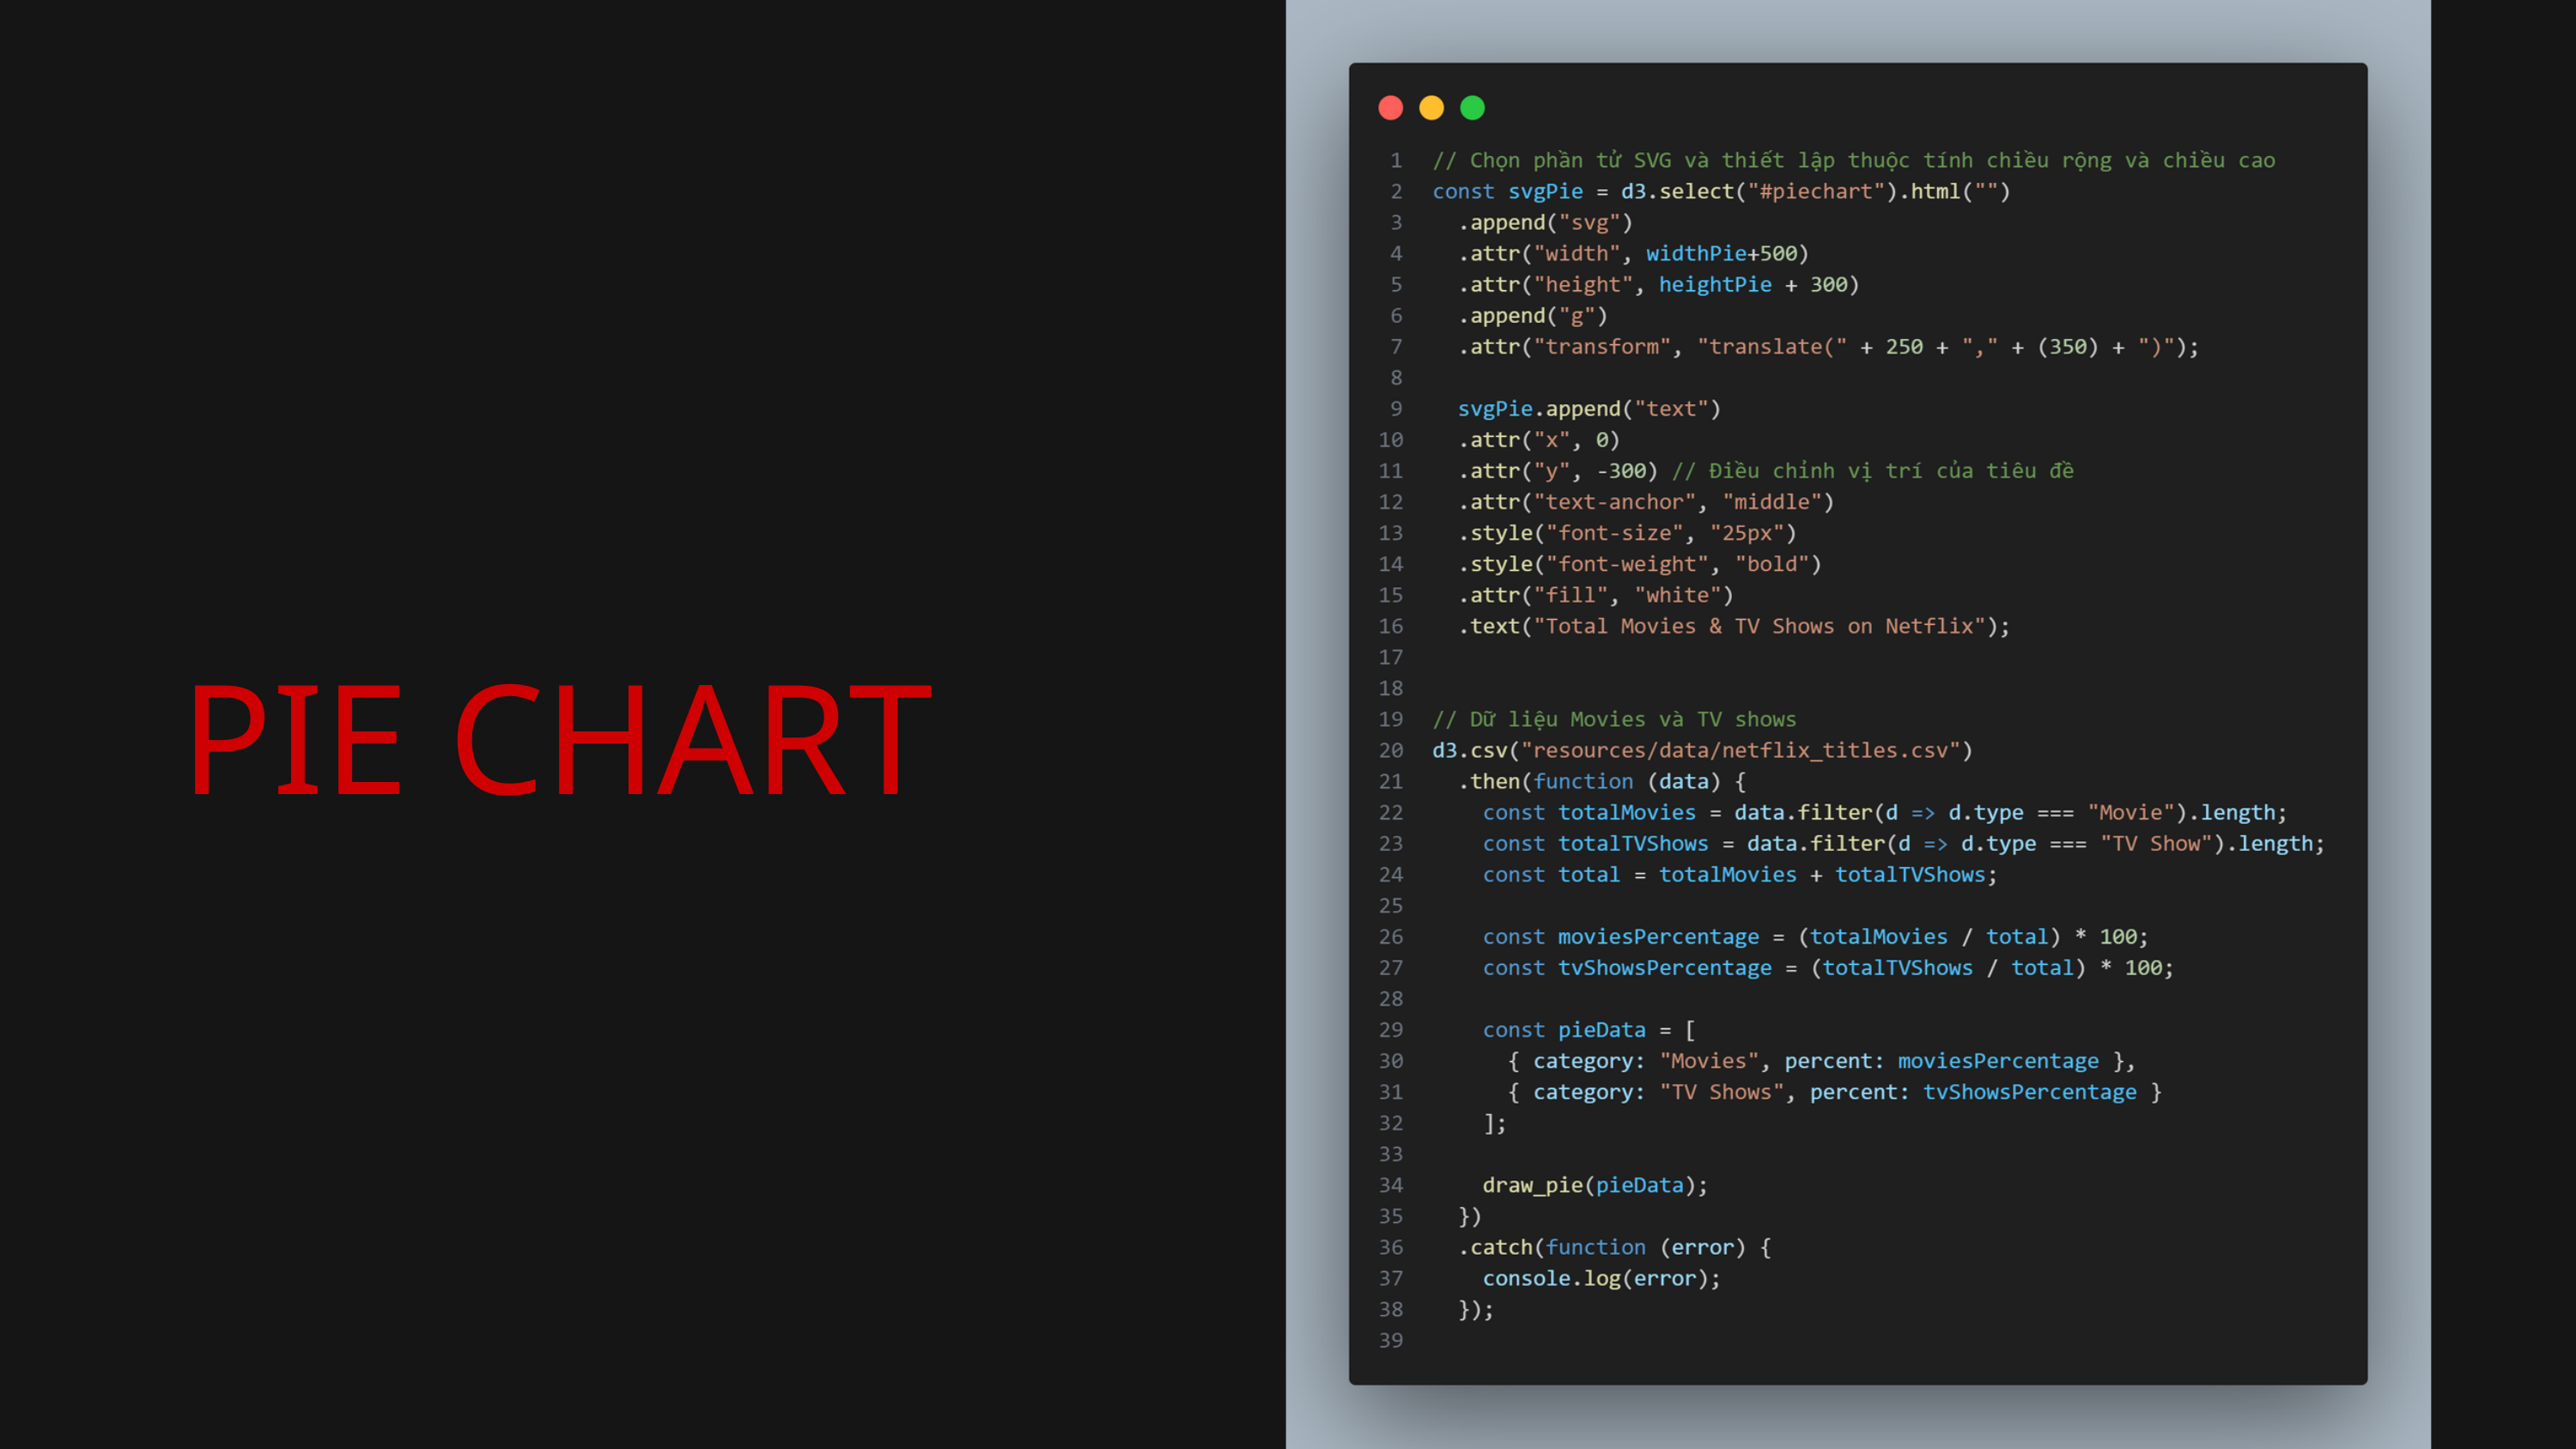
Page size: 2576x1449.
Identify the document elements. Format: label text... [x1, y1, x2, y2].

text_box PIE CHART [85, 611, 1030, 825]
text_box [1285, 0, 2432, 1449]
